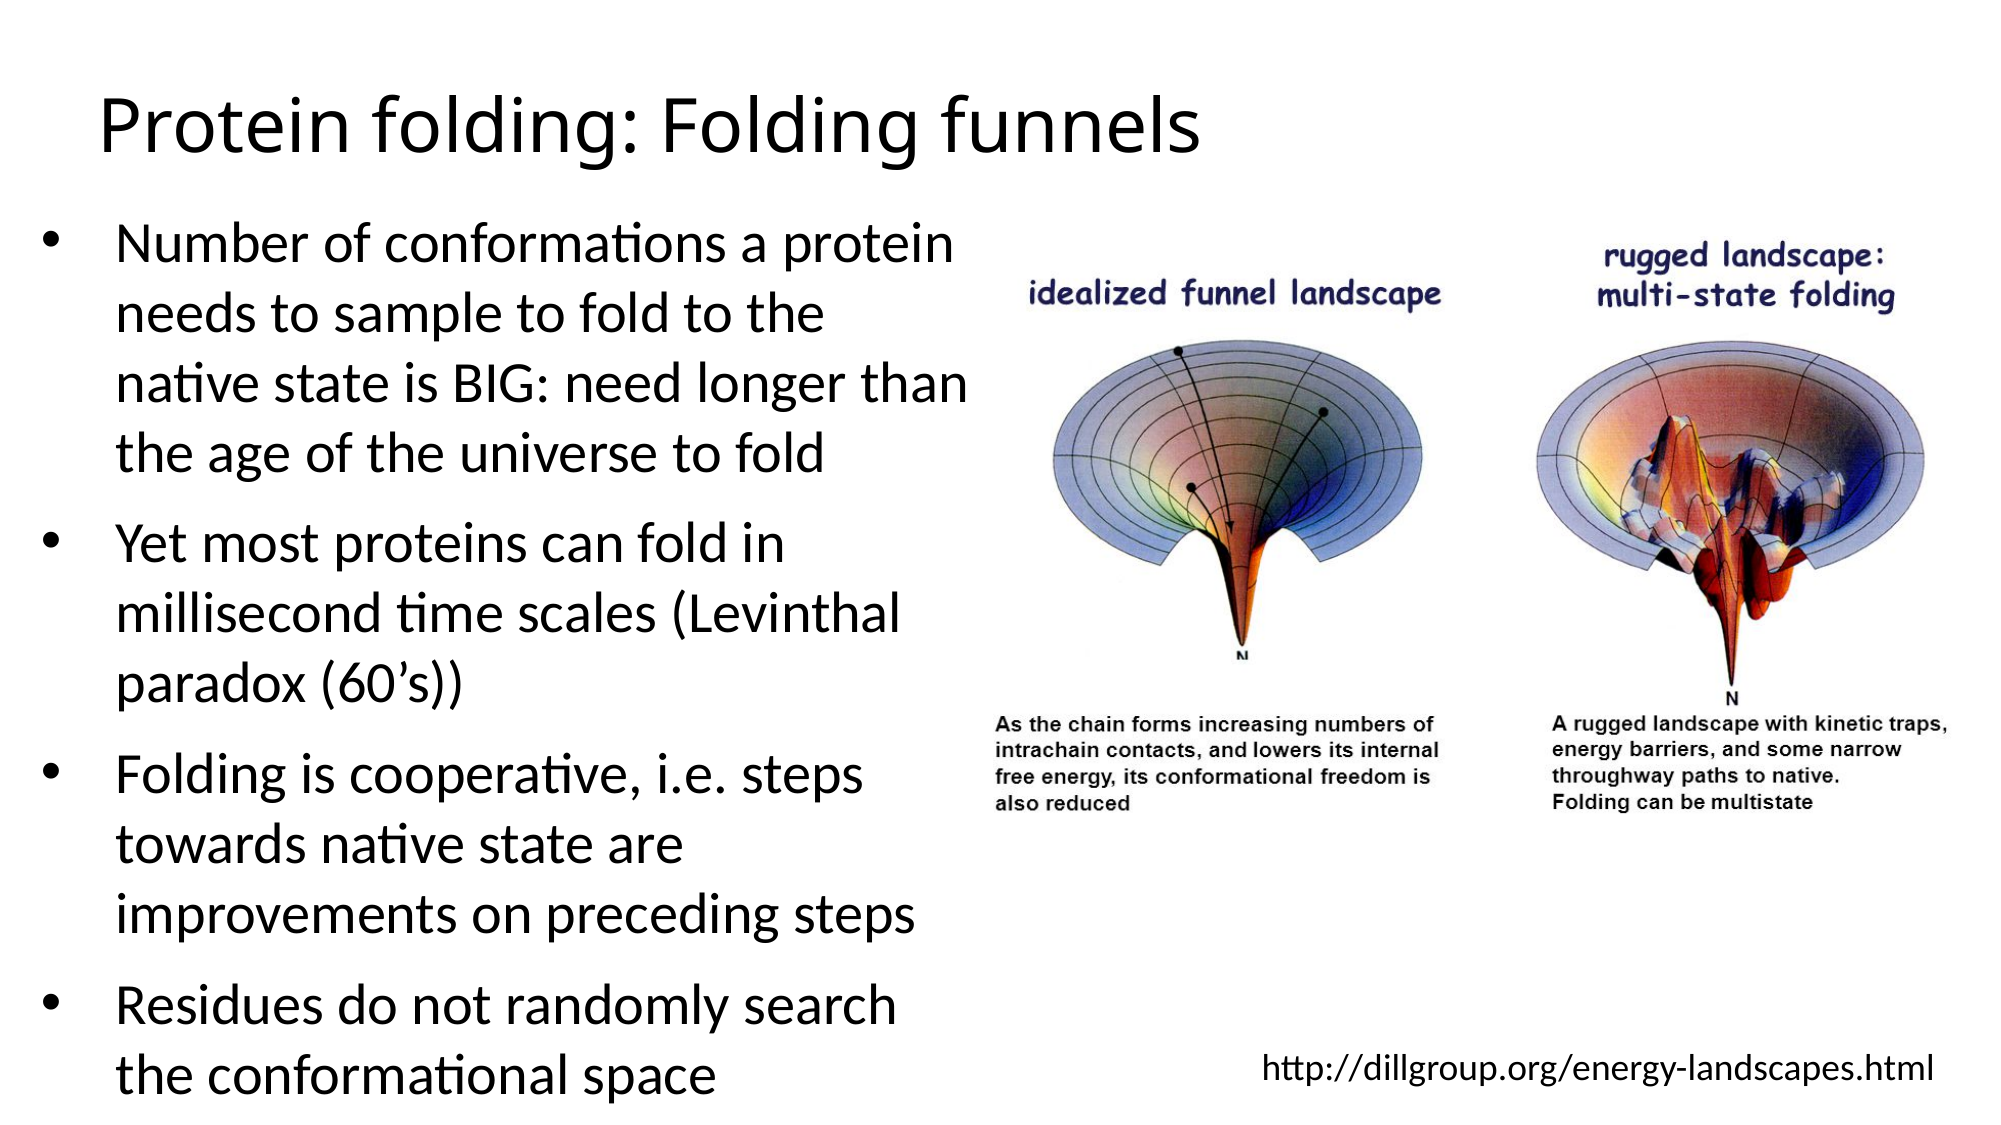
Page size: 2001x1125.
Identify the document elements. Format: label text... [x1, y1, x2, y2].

picture [1523, 236, 1952, 817]
picture [985, 260, 1450, 870]
text_box Number of conformations a protein needs to sample to fold to the native state is BIG: need longer than the age of the universe to fold Yet most proteins can fold in millisecond time scales (Levinthal paradox (60’s)) Folding is cooperative, i.e. steps towards native state are improvements on preceding steps Residues do not randomly search the conformational space [26, 196, 986, 1114]
title Protein folding: Folding funnels [82, 59, 1808, 197]
text_box http://dillgroup.org/energy-landscapes.html [1246, 1035, 2000, 1096]
